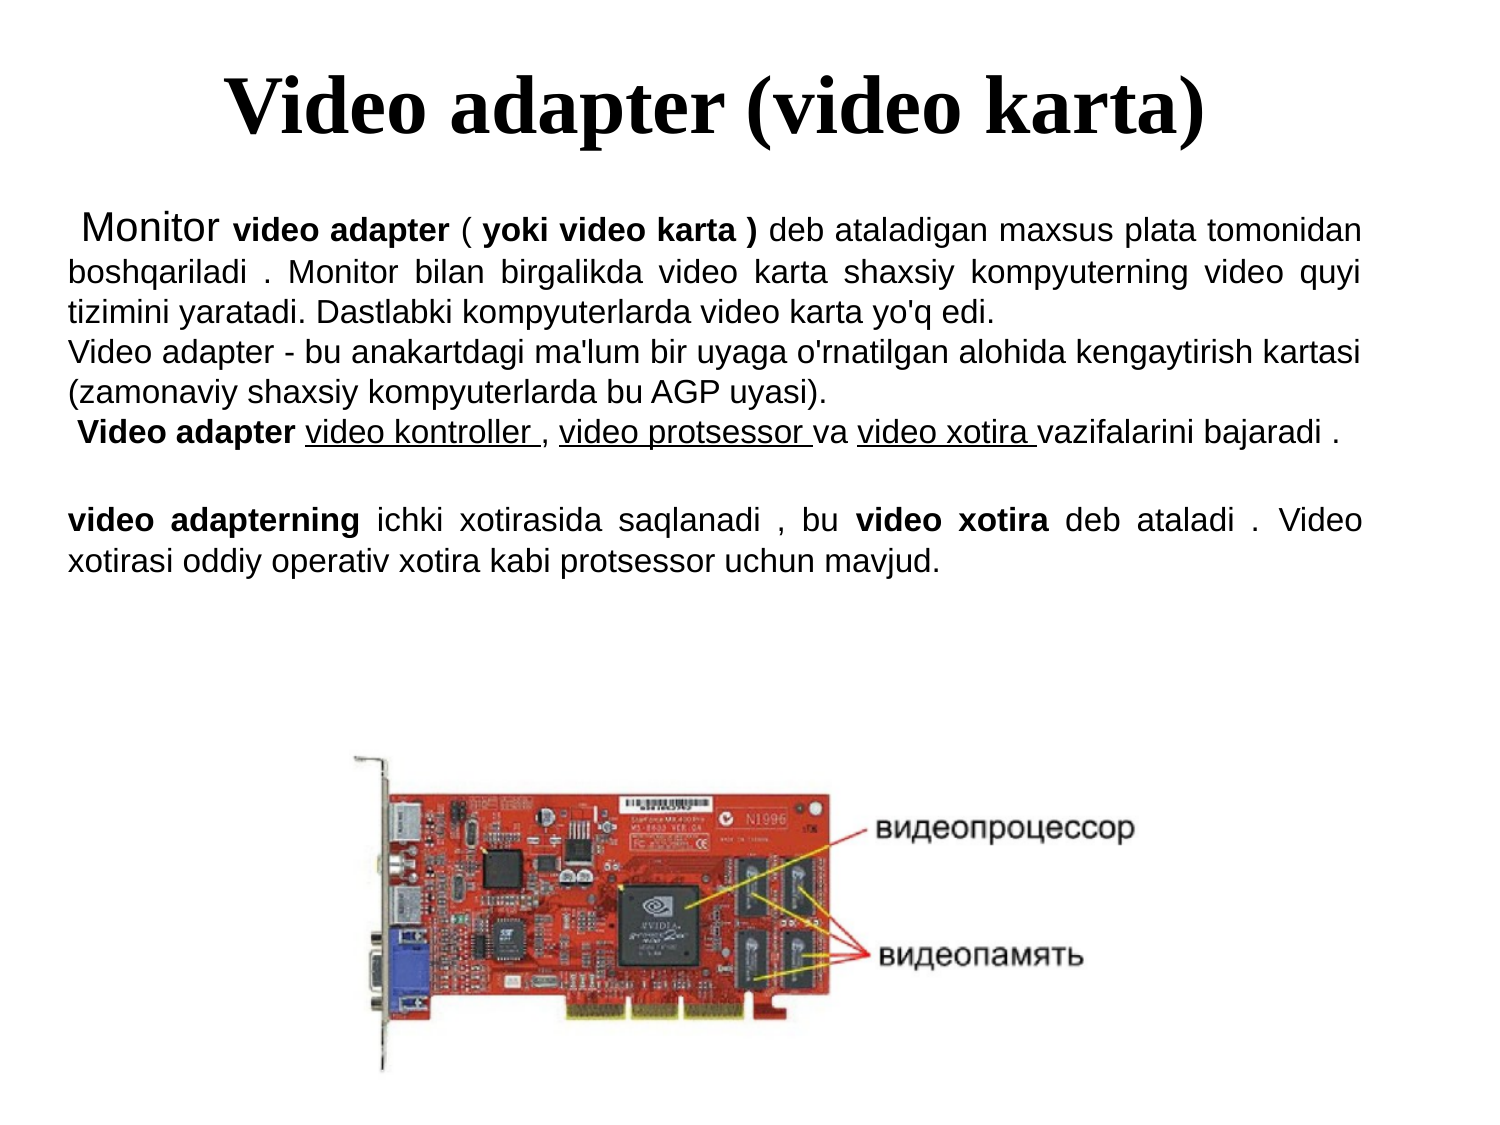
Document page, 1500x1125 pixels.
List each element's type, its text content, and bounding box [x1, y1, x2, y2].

text_box Video adapter (video karta) Monitor video adapter ( yoki video karta ) deb ataladigan maxsus plata tomonidan boshqariladi . Monitor bilan birgalikda video karta shaxsiy kompyuterning video quyi tizimini yaratadi. Dastlabki kompyuterlarda video karta yo'q edi. Video adapter - bu anakartdagi ma'lum bir uyaga o'rnatilgan alohida kengaytirish kartasi (zamonaviy shaxsiy kompyuterlarda bu AGP uyasi). Video adapter video kontroller , video protsessor va video xotira vazifalarini bajaradi . video adapterning ichki xotirasida saqlanadi , bu video xotira deb ataladi . Video xotirasi oddiy operativ xotira kabi protsessor uchun mavjud. [53, 42, 1378, 587]
picture [348, 739, 1140, 1081]
